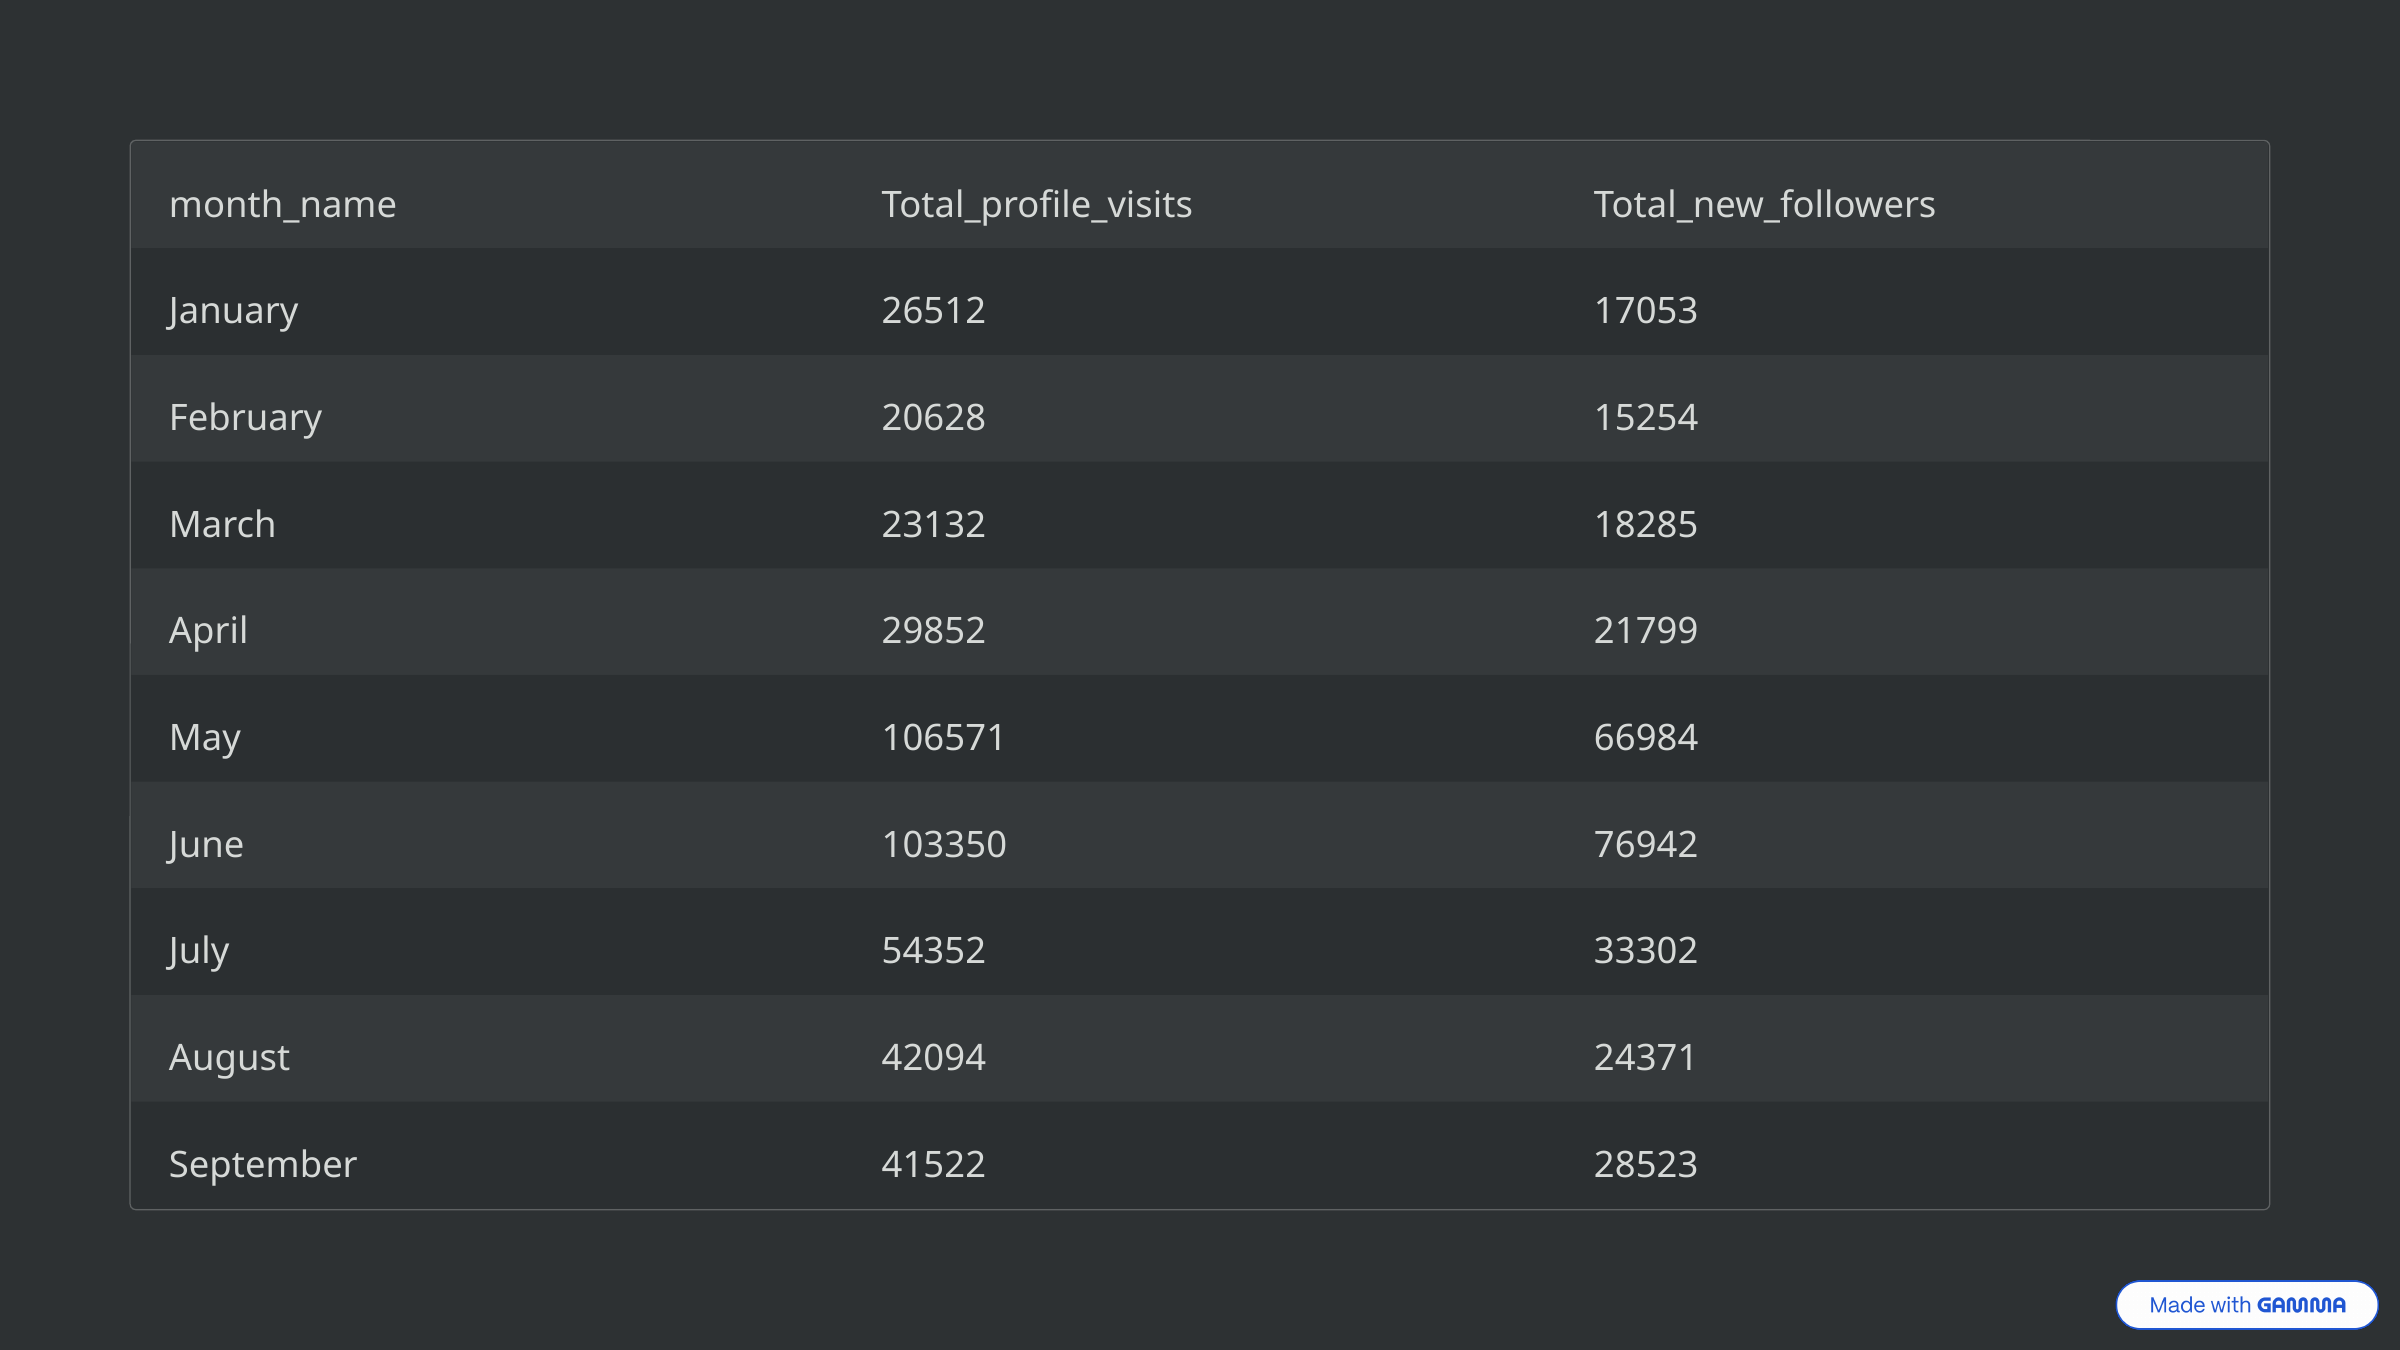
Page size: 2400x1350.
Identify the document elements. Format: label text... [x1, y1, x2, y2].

text_box [131, 1101, 2269, 1209]
text_box July [168, 911, 806, 972]
text_box 33302 [1593, 911, 2232, 972]
picture [2106, 1271, 2389, 1339]
text_box 41522 [881, 1125, 1519, 1185]
text_box 29852 [881, 591, 1519, 652]
text_box 26512 [881, 271, 1519, 332]
text_box August [168, 1018, 806, 1079]
text_box [131, 888, 2269, 994]
text_box [131, 568, 2269, 674]
text_box 21799 [1593, 591, 2232, 652]
text_box 66984 [1593, 698, 2232, 758]
text_box June [168, 805, 806, 865]
text_box [131, 994, 2269, 1101]
text_box Total_new_followers [1593, 165, 2232, 225]
text_box 23132 [881, 485, 1519, 545]
text_box 103350 [881, 805, 1519, 865]
text_box April [168, 591, 806, 652]
text_box 20628 [881, 378, 1519, 438]
text_box 17053 [1593, 271, 2232, 332]
text_box 24371 [1593, 1018, 2232, 1079]
text_box September [168, 1125, 806, 1185]
text_box [131, 141, 2269, 248]
text_box January [168, 271, 806, 332]
text_box May [168, 698, 806, 758]
text_box 106571 [881, 698, 1519, 758]
text_box [131, 354, 2269, 461]
text_box 18285 [1593, 485, 2232, 545]
text_box February [168, 378, 806, 438]
text_box 42094 [881, 1018, 1519, 1079]
text_box [131, 461, 2269, 568]
text_box [131, 781, 2269, 888]
text_box 15254 [1593, 378, 2232, 438]
text_box Total_profile_visits [881, 165, 1519, 225]
text_box March [168, 485, 806, 545]
text_box [131, 248, 2269, 354]
text_box 76942 [1593, 805, 2232, 865]
text_box 54352 [881, 911, 1519, 972]
text_box month_name [168, 165, 806, 225]
text_box 28523 [1593, 1125, 2232, 1185]
text_box [131, 674, 2269, 781]
